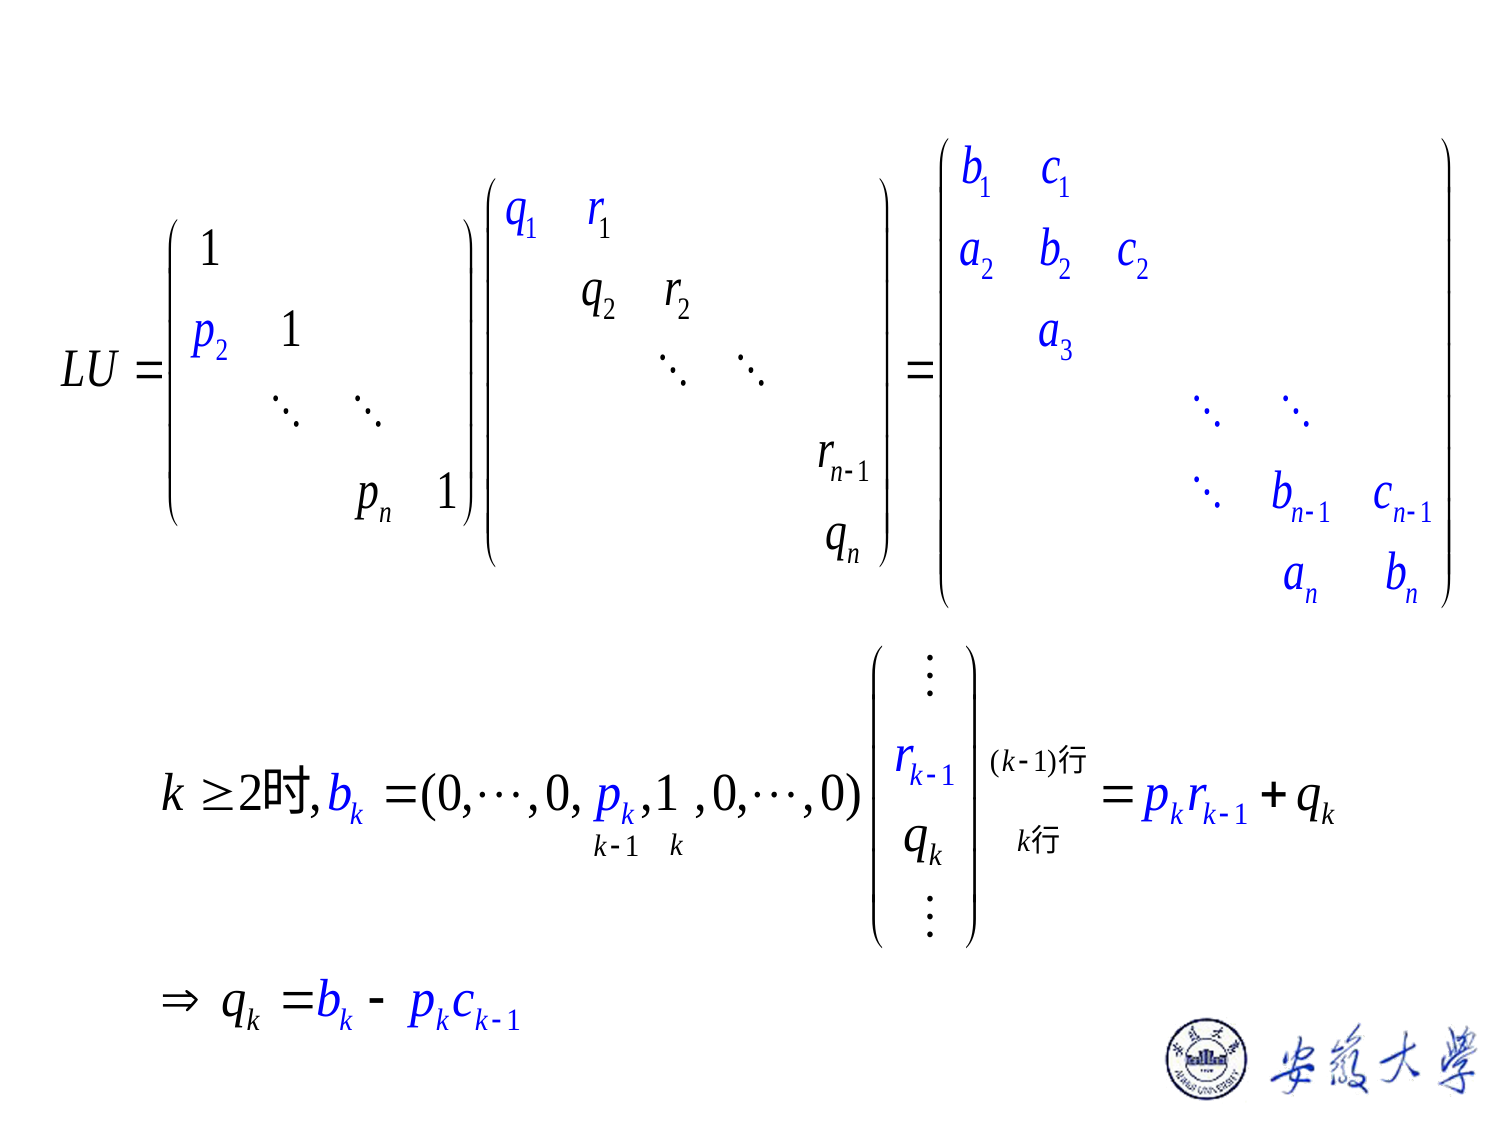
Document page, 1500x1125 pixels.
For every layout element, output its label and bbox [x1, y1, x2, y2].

text_box [154, 633, 1346, 1044]
picture [1151, 985, 1500, 1125]
text_box [52, 125, 1463, 622]
